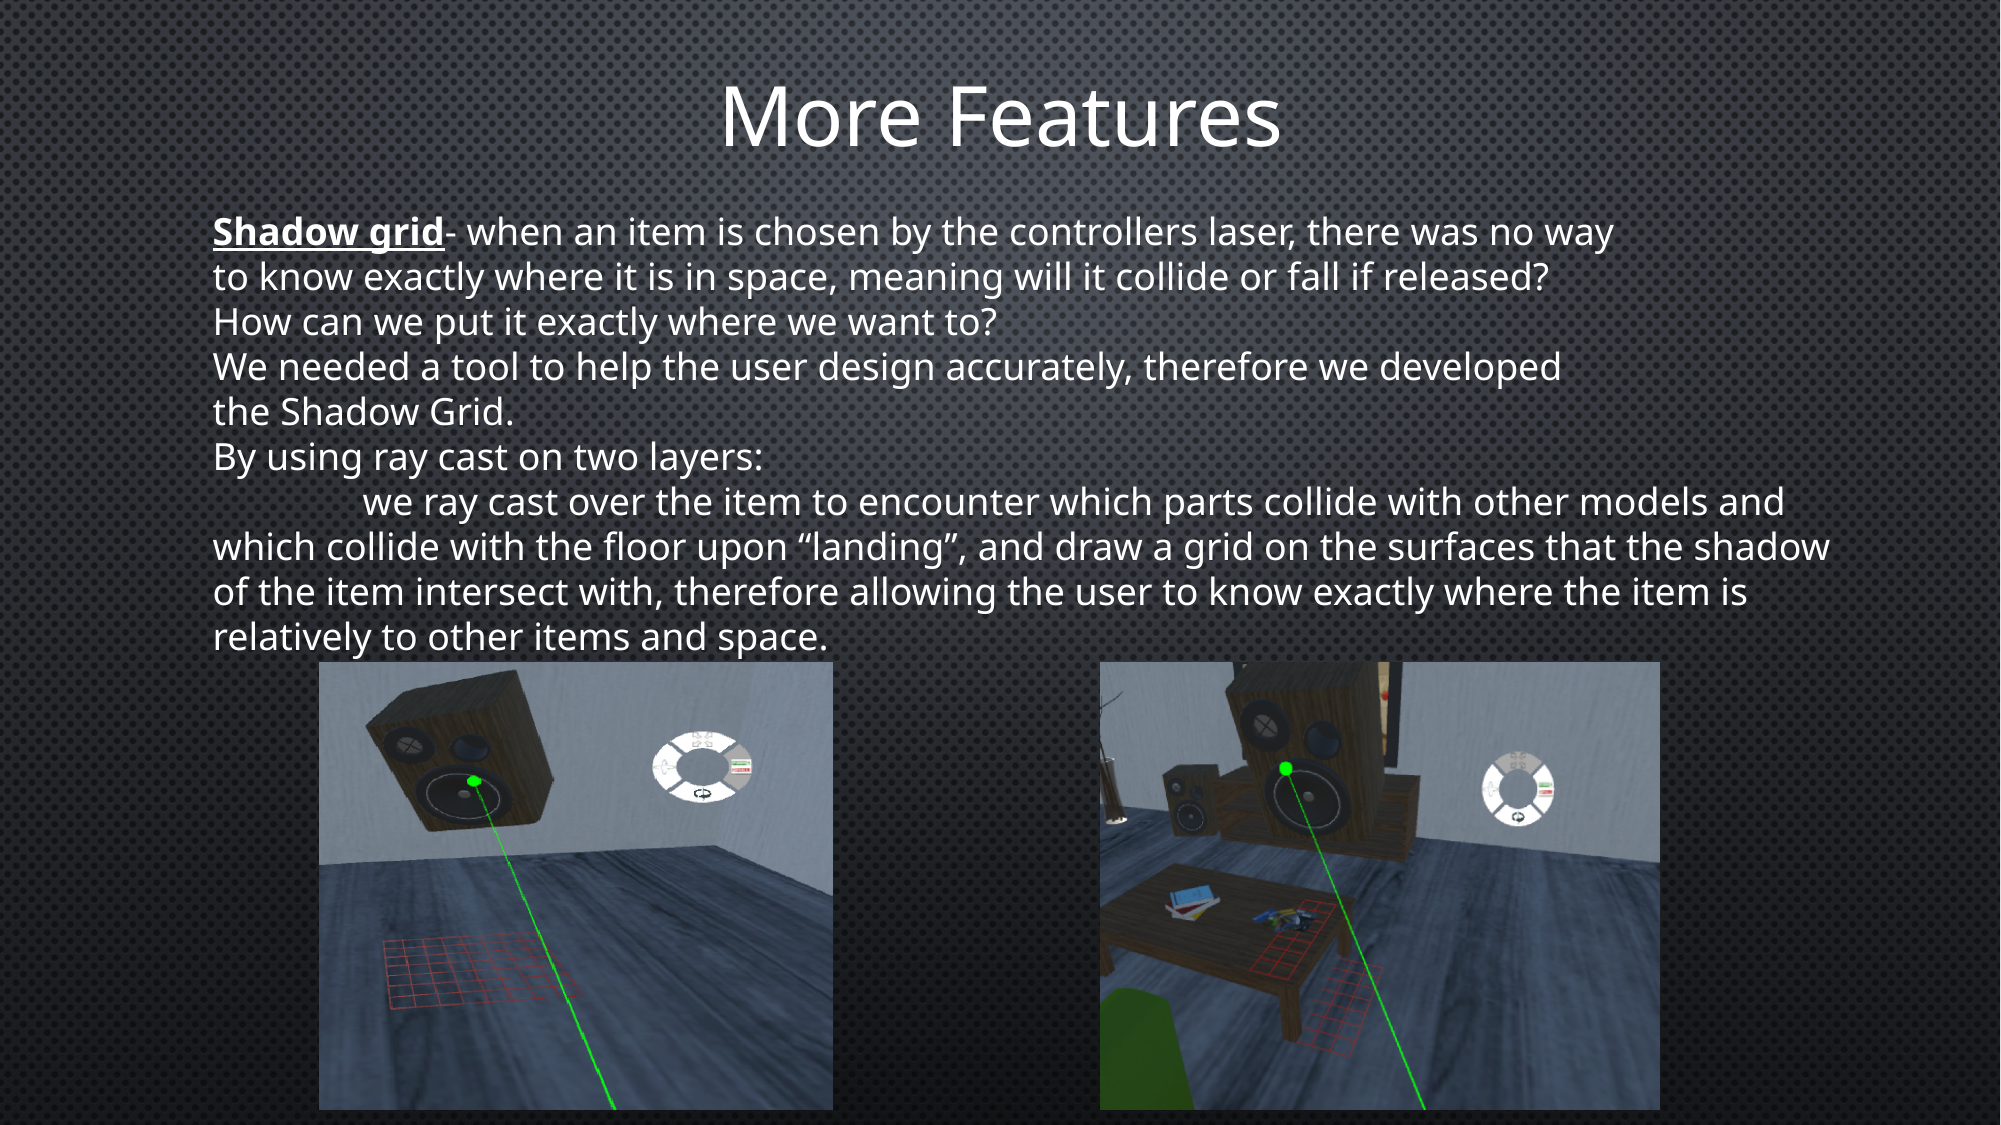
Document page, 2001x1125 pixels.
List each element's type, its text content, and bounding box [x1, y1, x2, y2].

picture [319, 662, 834, 1110]
text_box More Features Shadow grid- when an item is chosen by the controllers laser, there was no way to know exactly where it is in space, meaning will it collide or fall if released? How can we put it exactly where we want to? We needed a tool to help the user design accurately, therefore we developed the Shadow Grid. By using ray cast on two layers: we ray cast over the item to encounter which parts collide with other models and which collide with the floor upon “landing”, and draw a grid on the surfaces that the shadow of the item intersect with, therefore allowing the user to know exactly where the item is relatively to other items and space. [122, 55, 1879, 936]
picture [1100, 662, 1660, 1110]
